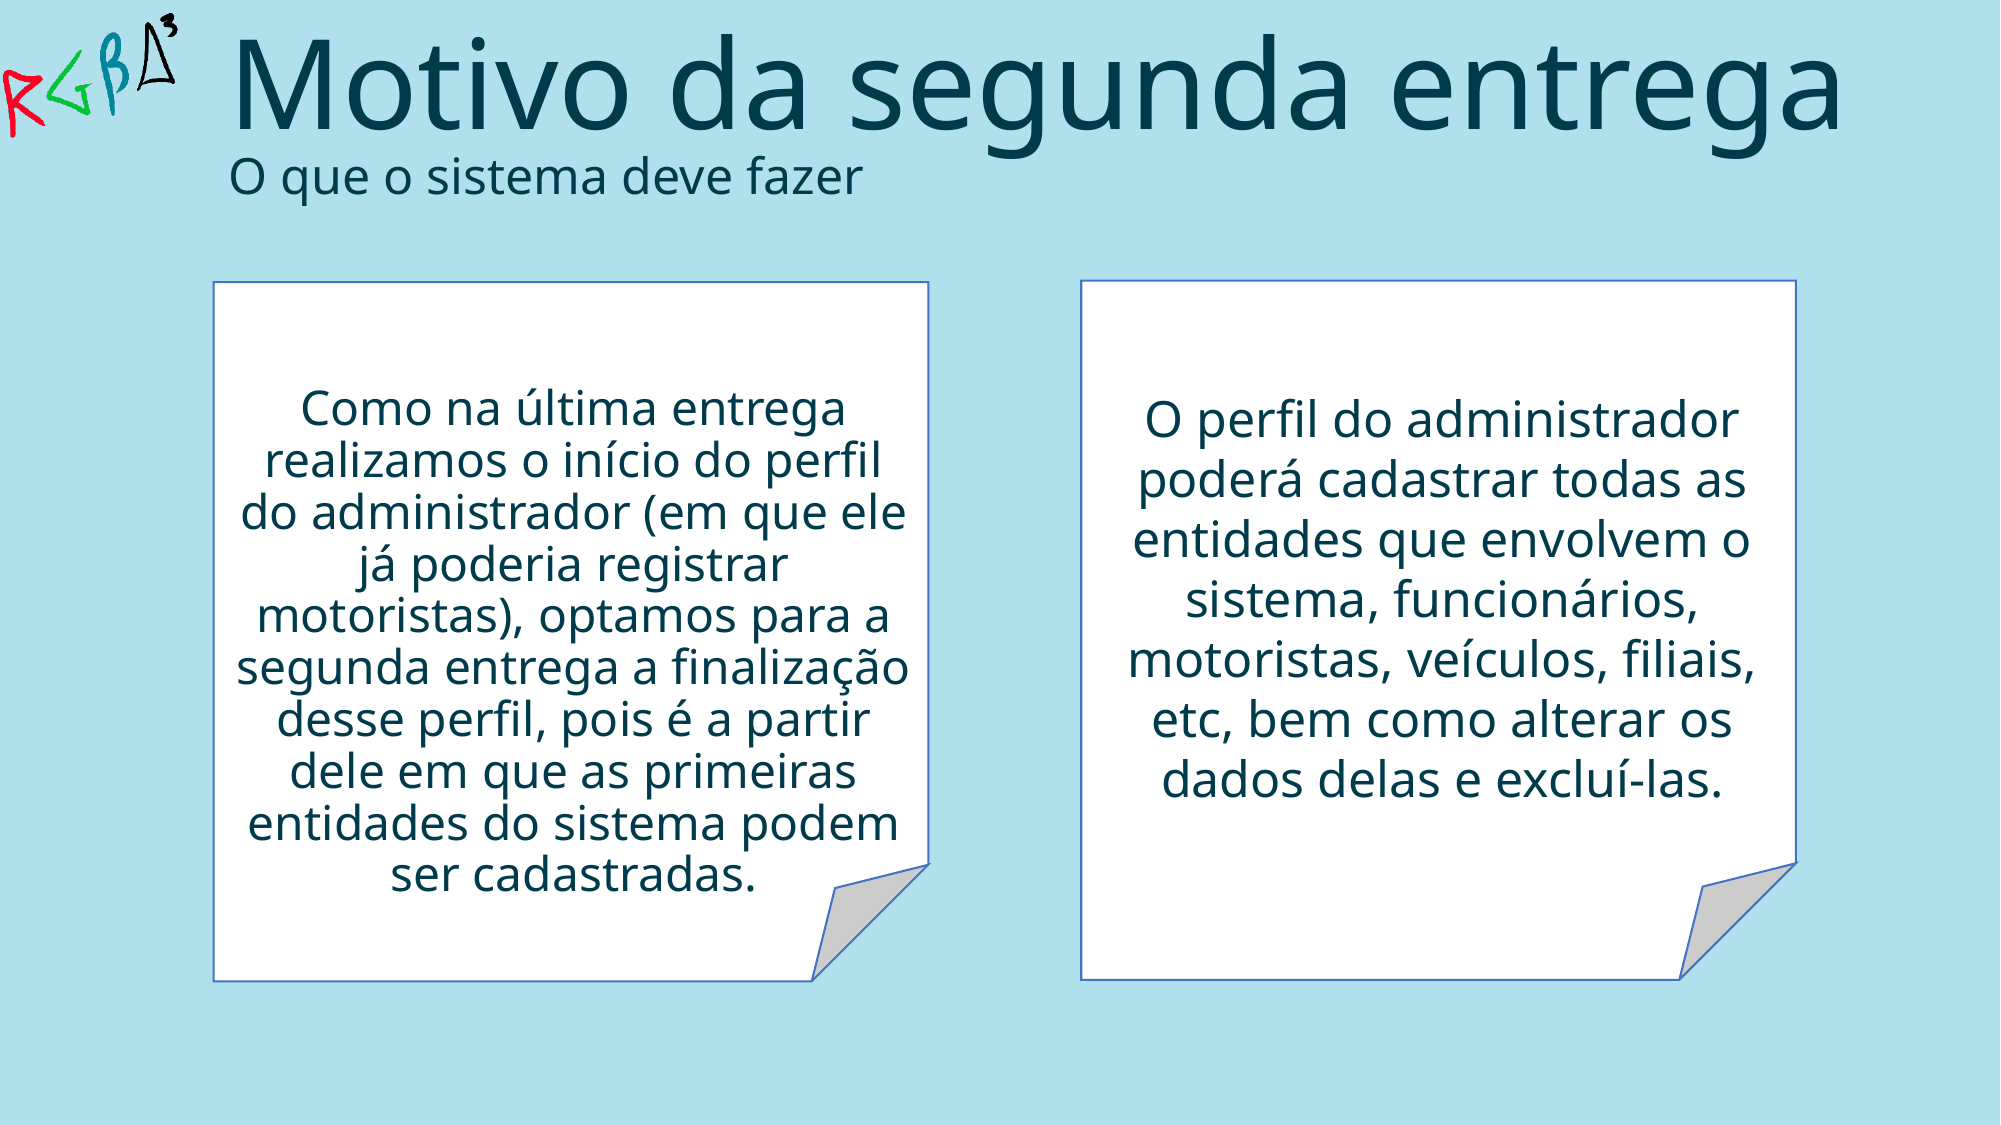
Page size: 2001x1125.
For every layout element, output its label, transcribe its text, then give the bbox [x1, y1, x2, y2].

picture [0, 0, 179, 144]
text_box [1080, 391, 1763, 981]
text_box [1789, 391, 1800, 872]
text_box Como na última entrega realizamos o início do perfil do administrador (em que ele já poderia registrar motoristas), optamos para a segunda entrega a finalização desse perfil, pois é a partir dele em que as primeiras entidades do sistema podem ser cadastradas. [220, 376, 929, 929]
title Motivo da segunda entrega [213, 0, 1939, 144]
list O que o sistema deve fazer [213, 144, 1939, 391]
text_box O perfil do administrador poderá cadastrar todas as entidades que envolvem o sistema, funcionários, motoristas, veículos, filiais, etc, bem como alterar os dados delas e excluí-las. [1096, 379, 1789, 898]
text_box [212, 281, 932, 983]
